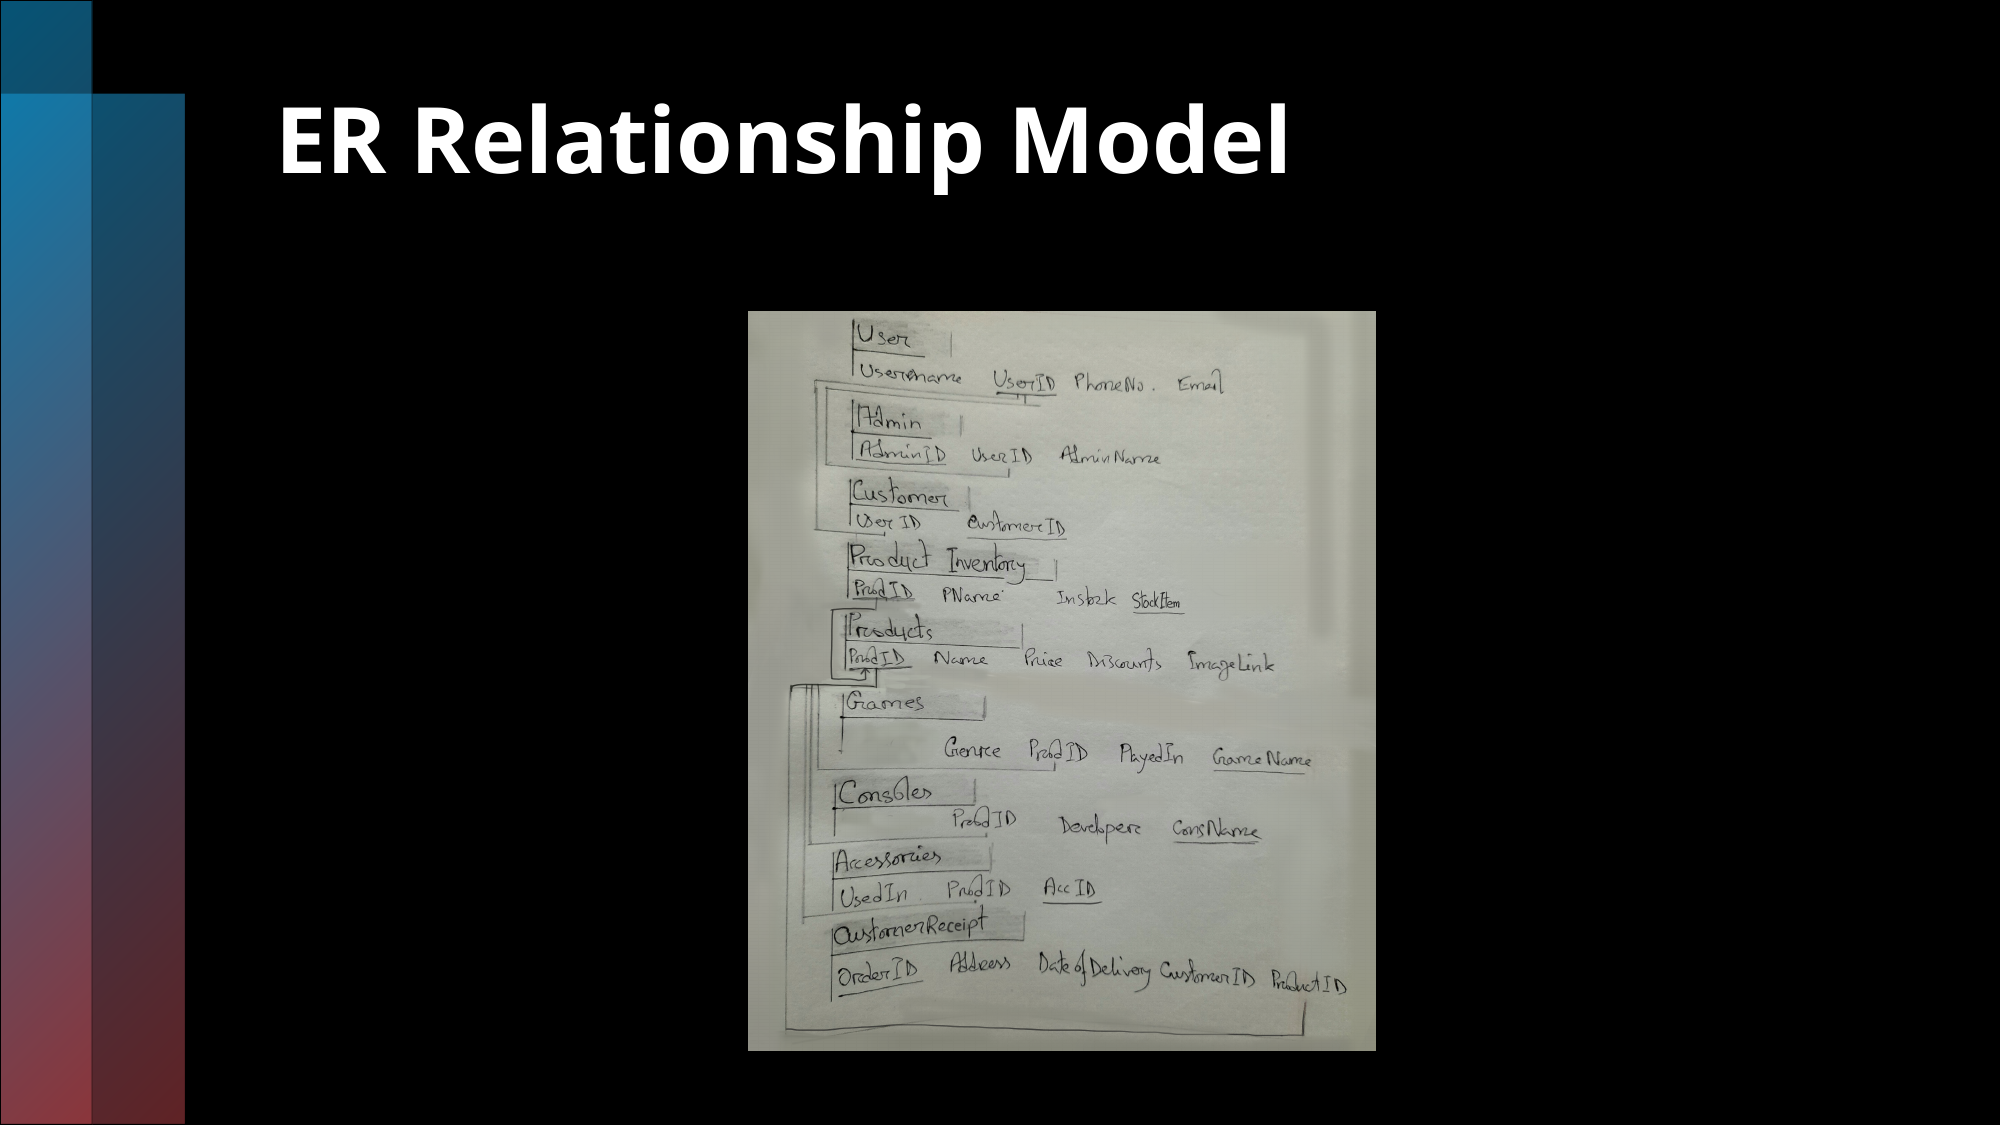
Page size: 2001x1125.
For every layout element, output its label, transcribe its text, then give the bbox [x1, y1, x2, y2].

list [748, 311, 1376, 1051]
title ER Relationship Model [260, 74, 1817, 329]
